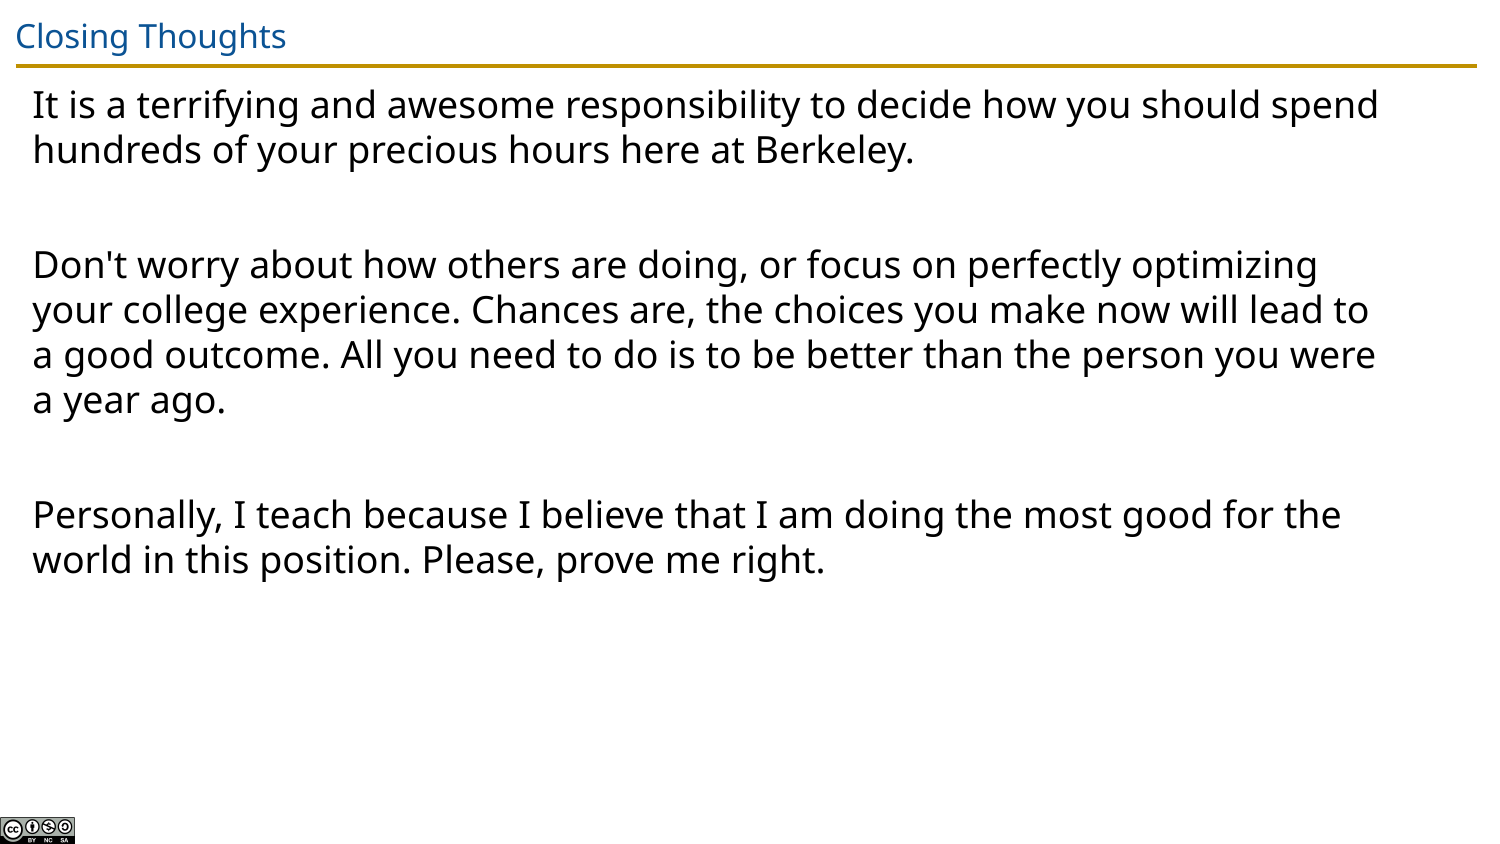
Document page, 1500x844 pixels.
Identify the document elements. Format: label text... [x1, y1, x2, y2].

picture [0, 817, 75, 844]
title Closing Thoughts [0, 0, 1398, 65]
list It is a terrifying and awesome responsibility to decide how you should spend hundreds of your precious hours here at Berkeley. Don't worry about how others are doing, or focus on perfectly optimizing your college experience. Chances are, the choices you make now will lead to a good outcome. All you need to do is to be better than the person you were a year ago. Personally, I teach because I believe that I am doing the most good for the world in this position. Please, prove me right. [17, 65, 1416, 627]
